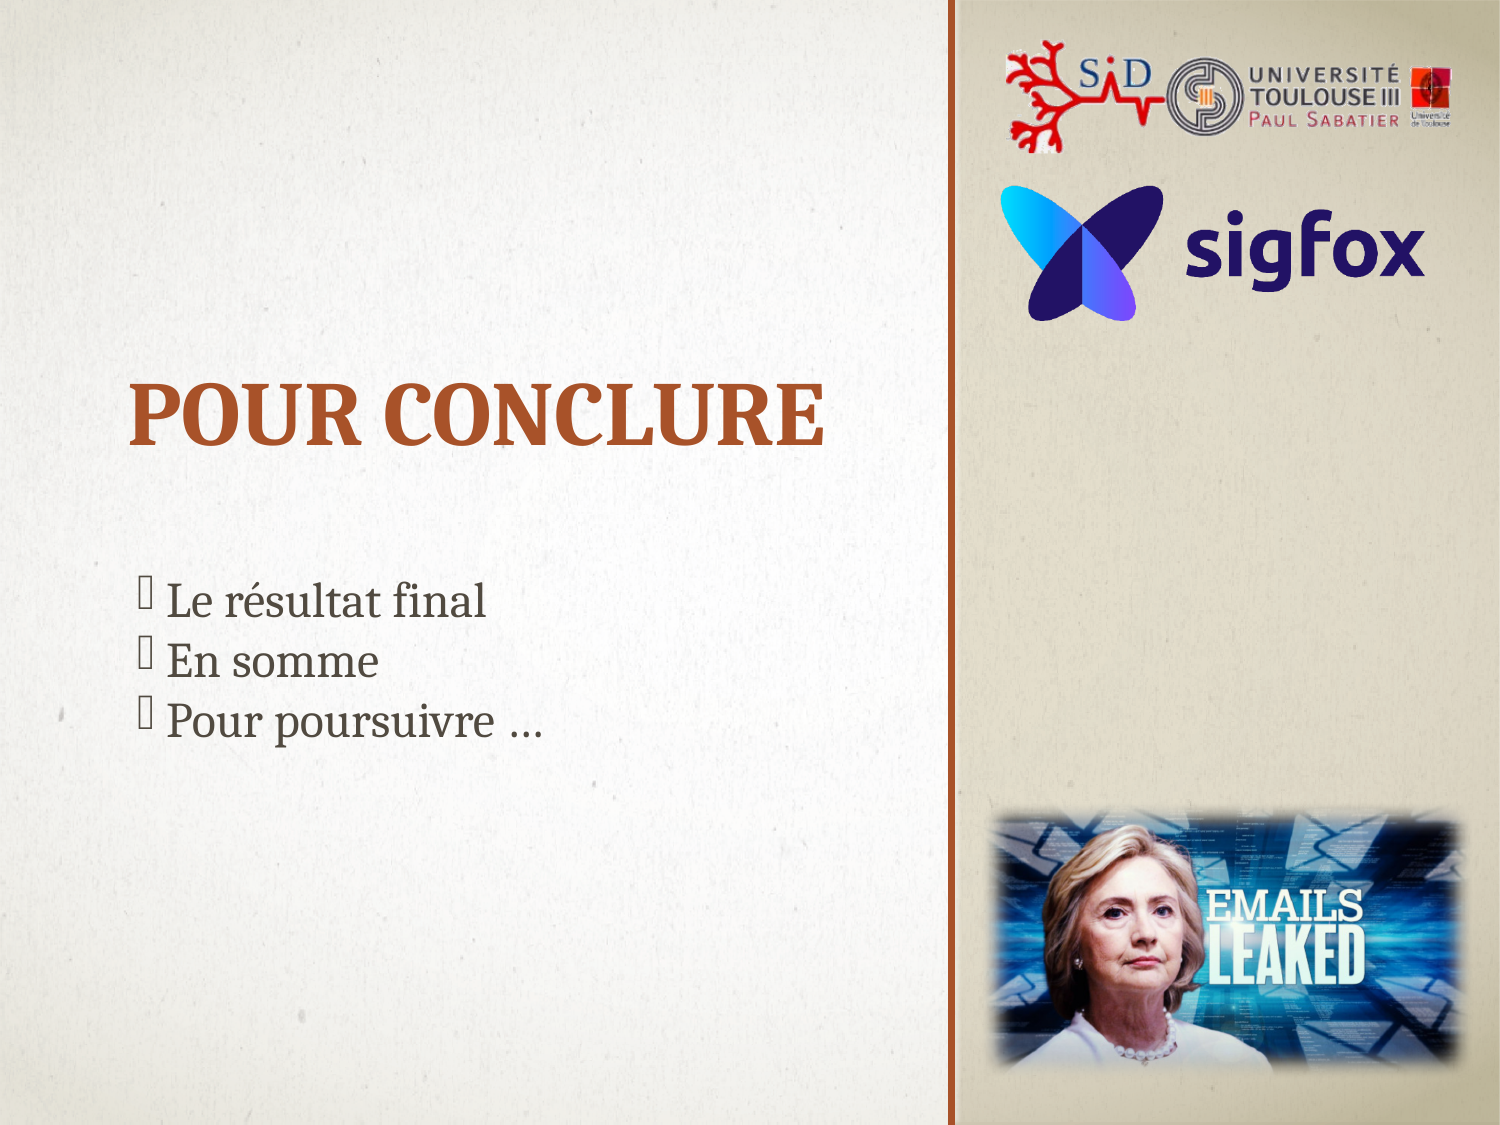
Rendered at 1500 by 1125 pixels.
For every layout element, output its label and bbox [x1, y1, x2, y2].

text_box [93, 367, 861, 758]
picture [955, 0, 1500, 1125]
picture [0, 0, 948, 1125]
